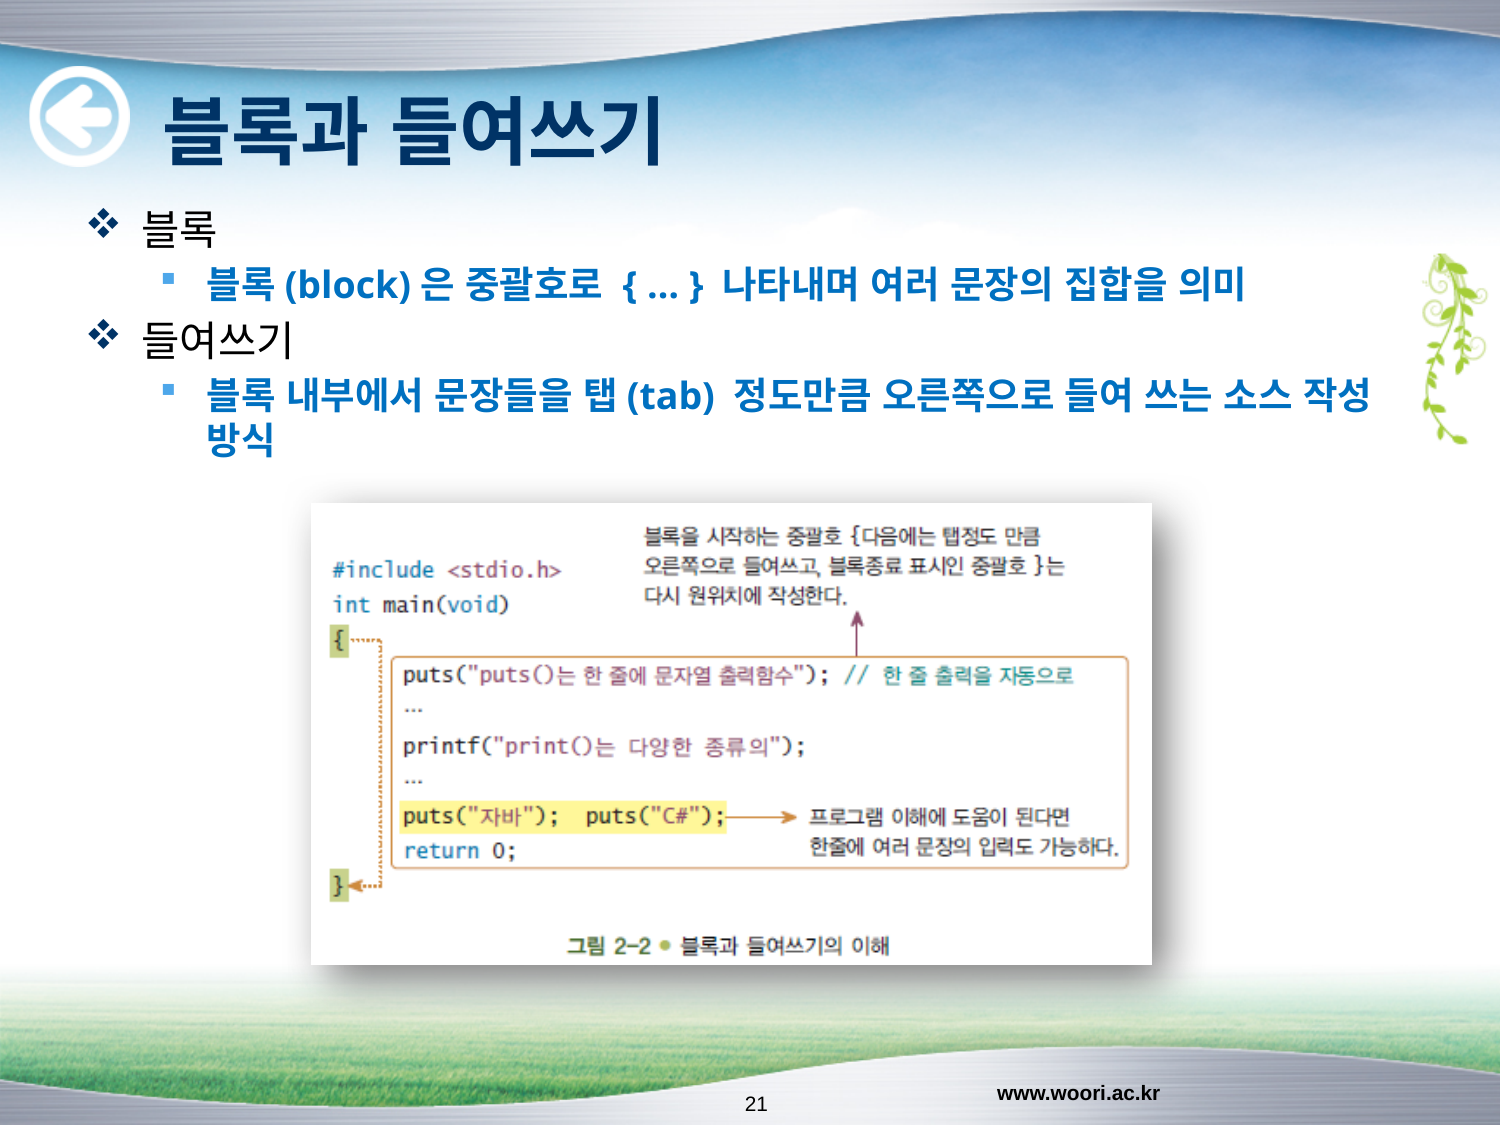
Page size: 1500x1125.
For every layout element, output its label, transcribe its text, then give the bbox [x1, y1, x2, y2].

slide_number 21 [687, 1082, 826, 1125]
title 블록과 들여쓰기 [147, 77, 1424, 181]
footer www.woori.ac.kr [824, 1072, 1176, 1113]
list 블록 블록(block)은 중괄호로 { … } 나타내며 여러 문장의 집합을 의미 들여쓰기 블록 내부에서 문장들을 탭(tab) 정도만큼 오른쪽으로 들여 쓰는 소스 작성 방식 [69, 196, 1414, 1071]
picture [0, 0, 1500, 1125]
